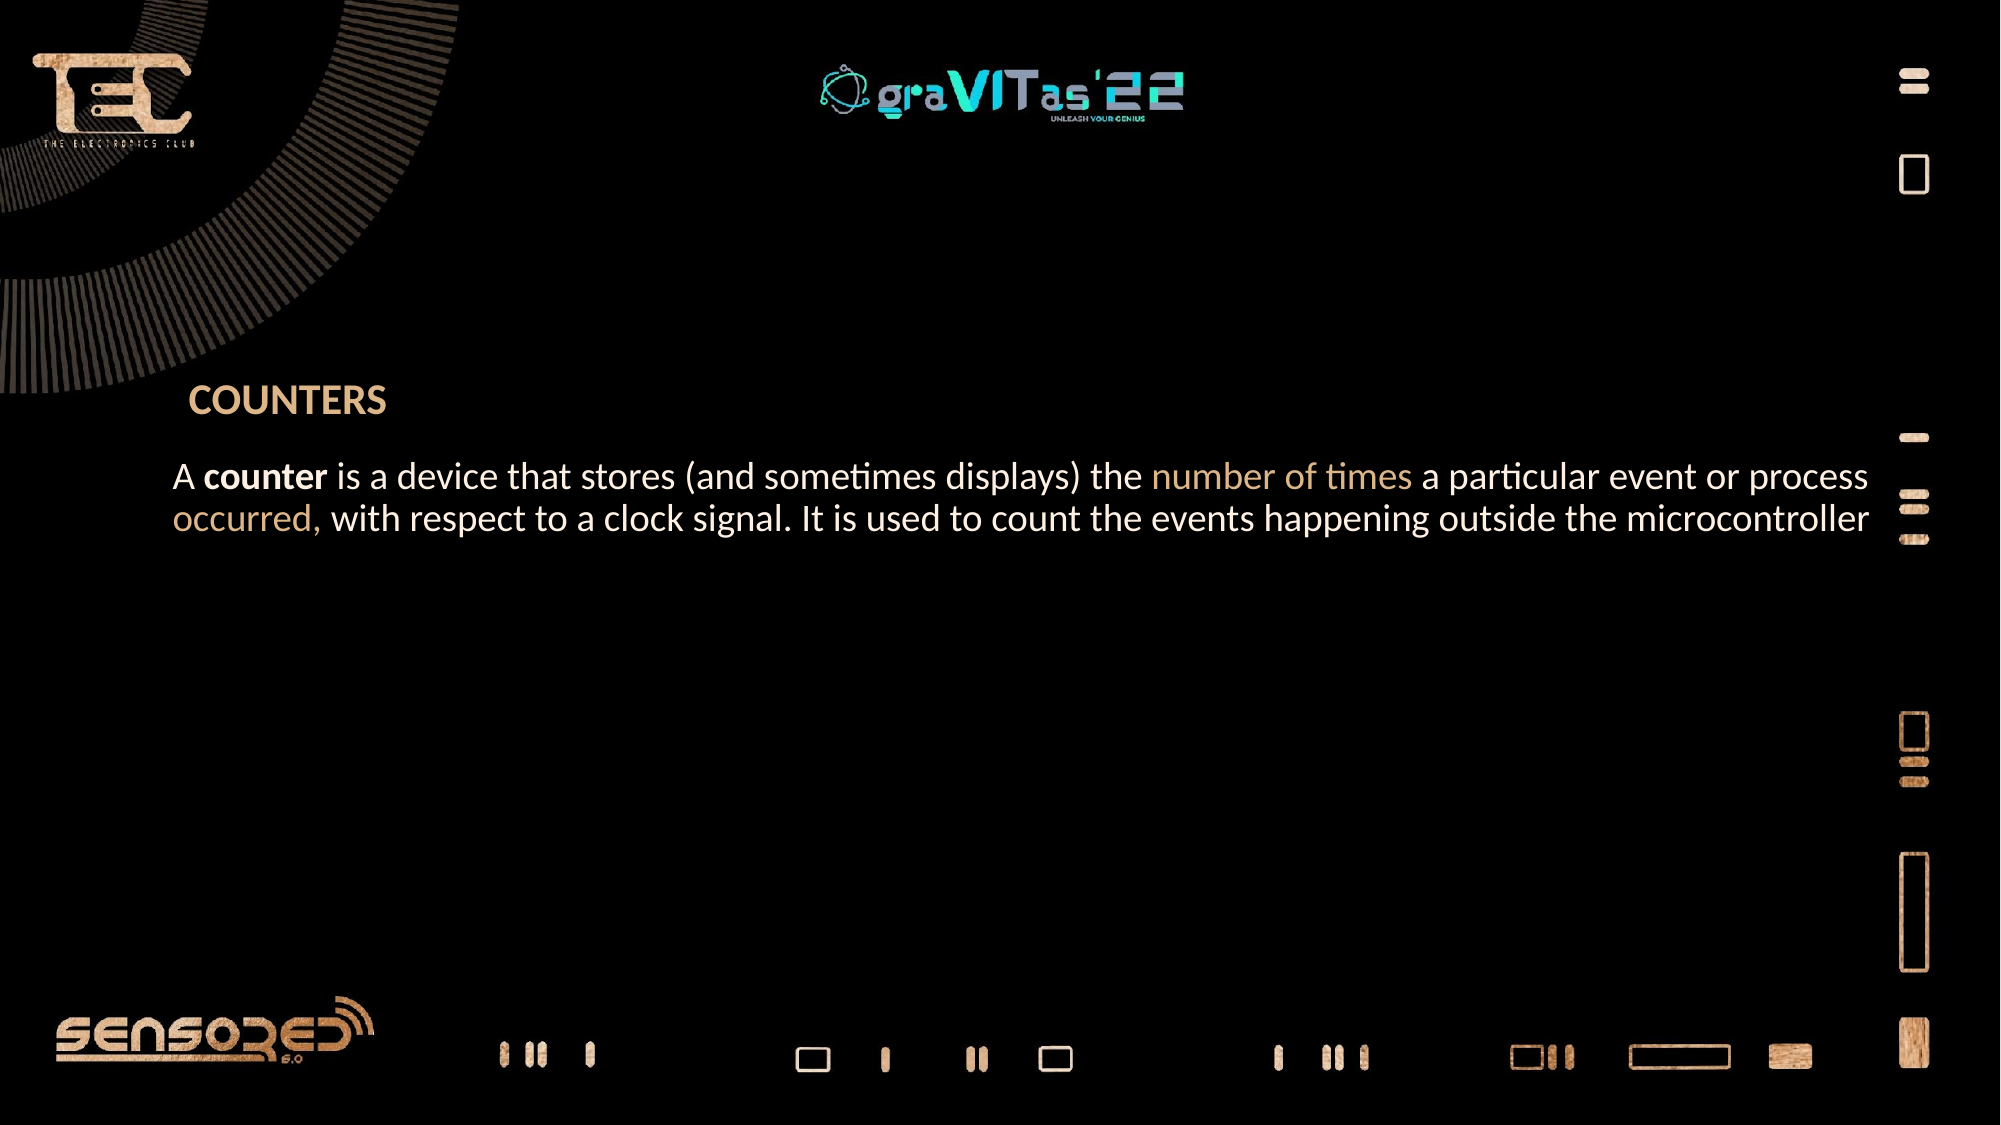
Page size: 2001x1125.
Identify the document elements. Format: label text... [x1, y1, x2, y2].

list A counter is a device that stores (and sometimes displays) the number of times a particular event or process occurred, with respect to a clock signal. It is used to count the events happening outside the microcontroller [157, 440, 1932, 1000]
title COUNTERS [173, 361, 2000, 487]
picture [0, 0, 2001, 1125]
